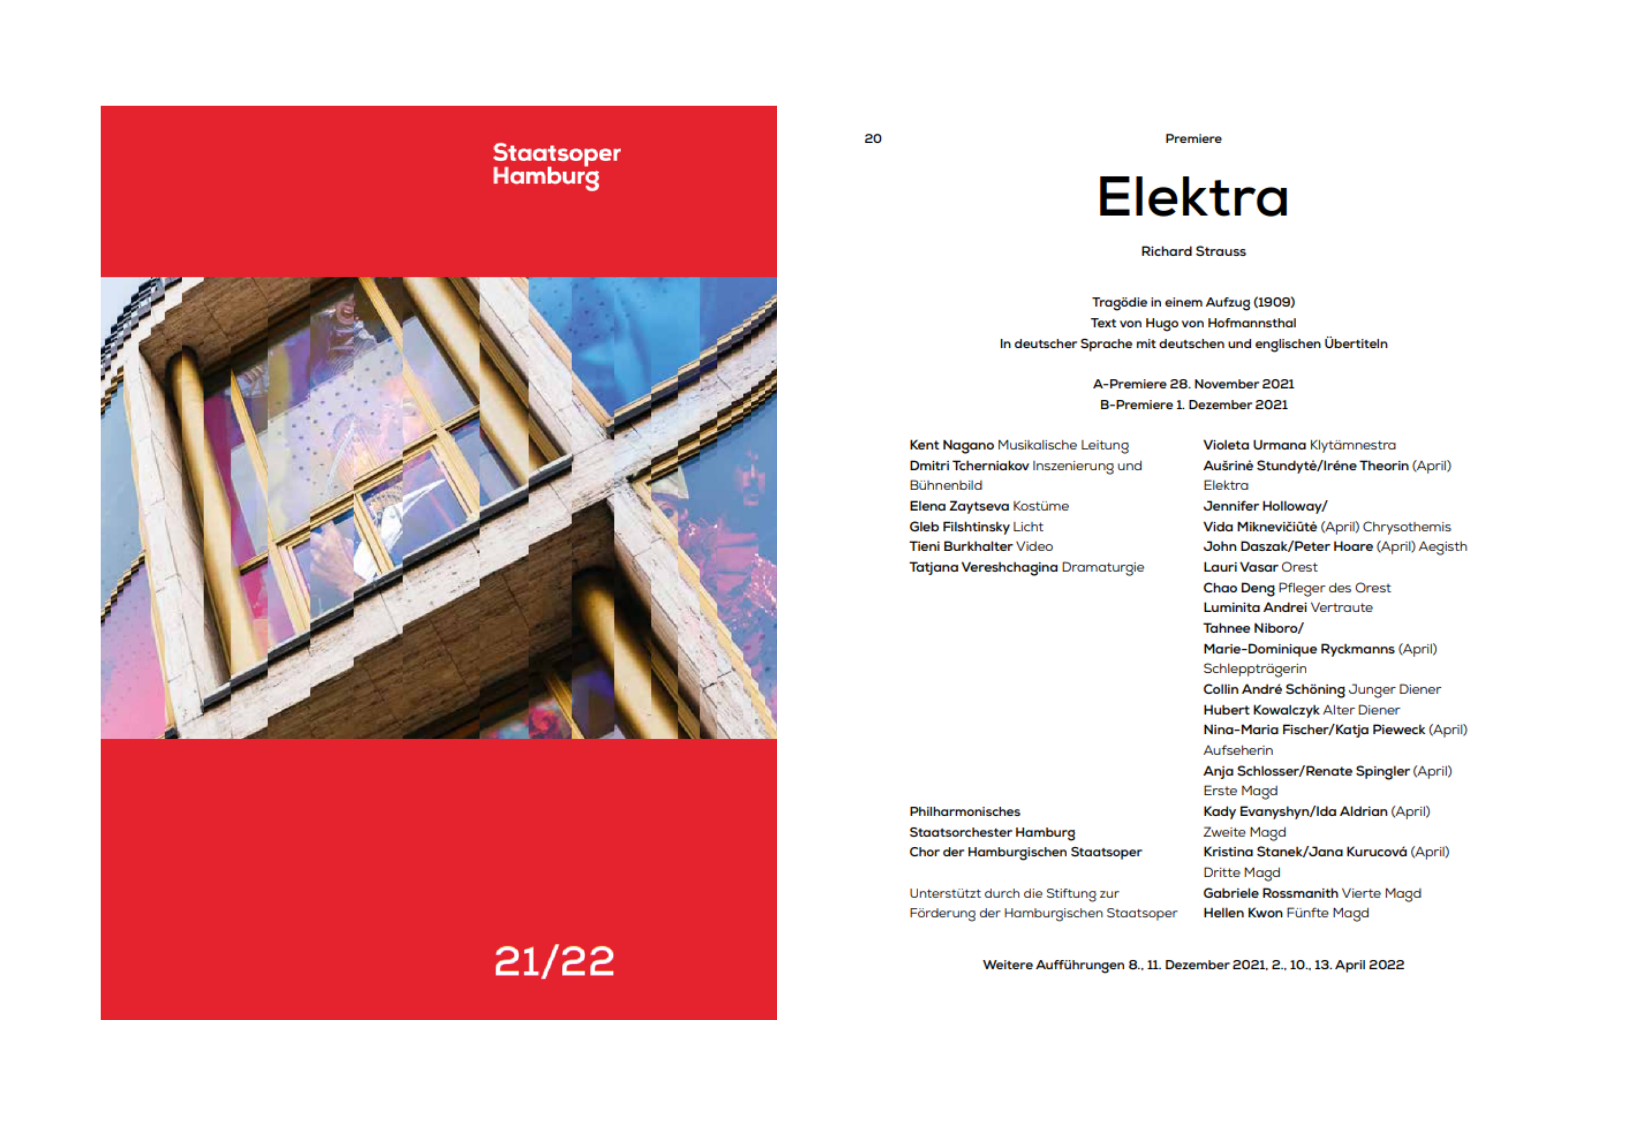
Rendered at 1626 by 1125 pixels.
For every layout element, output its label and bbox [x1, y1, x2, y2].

picture [0, 105, 1523, 1020]
